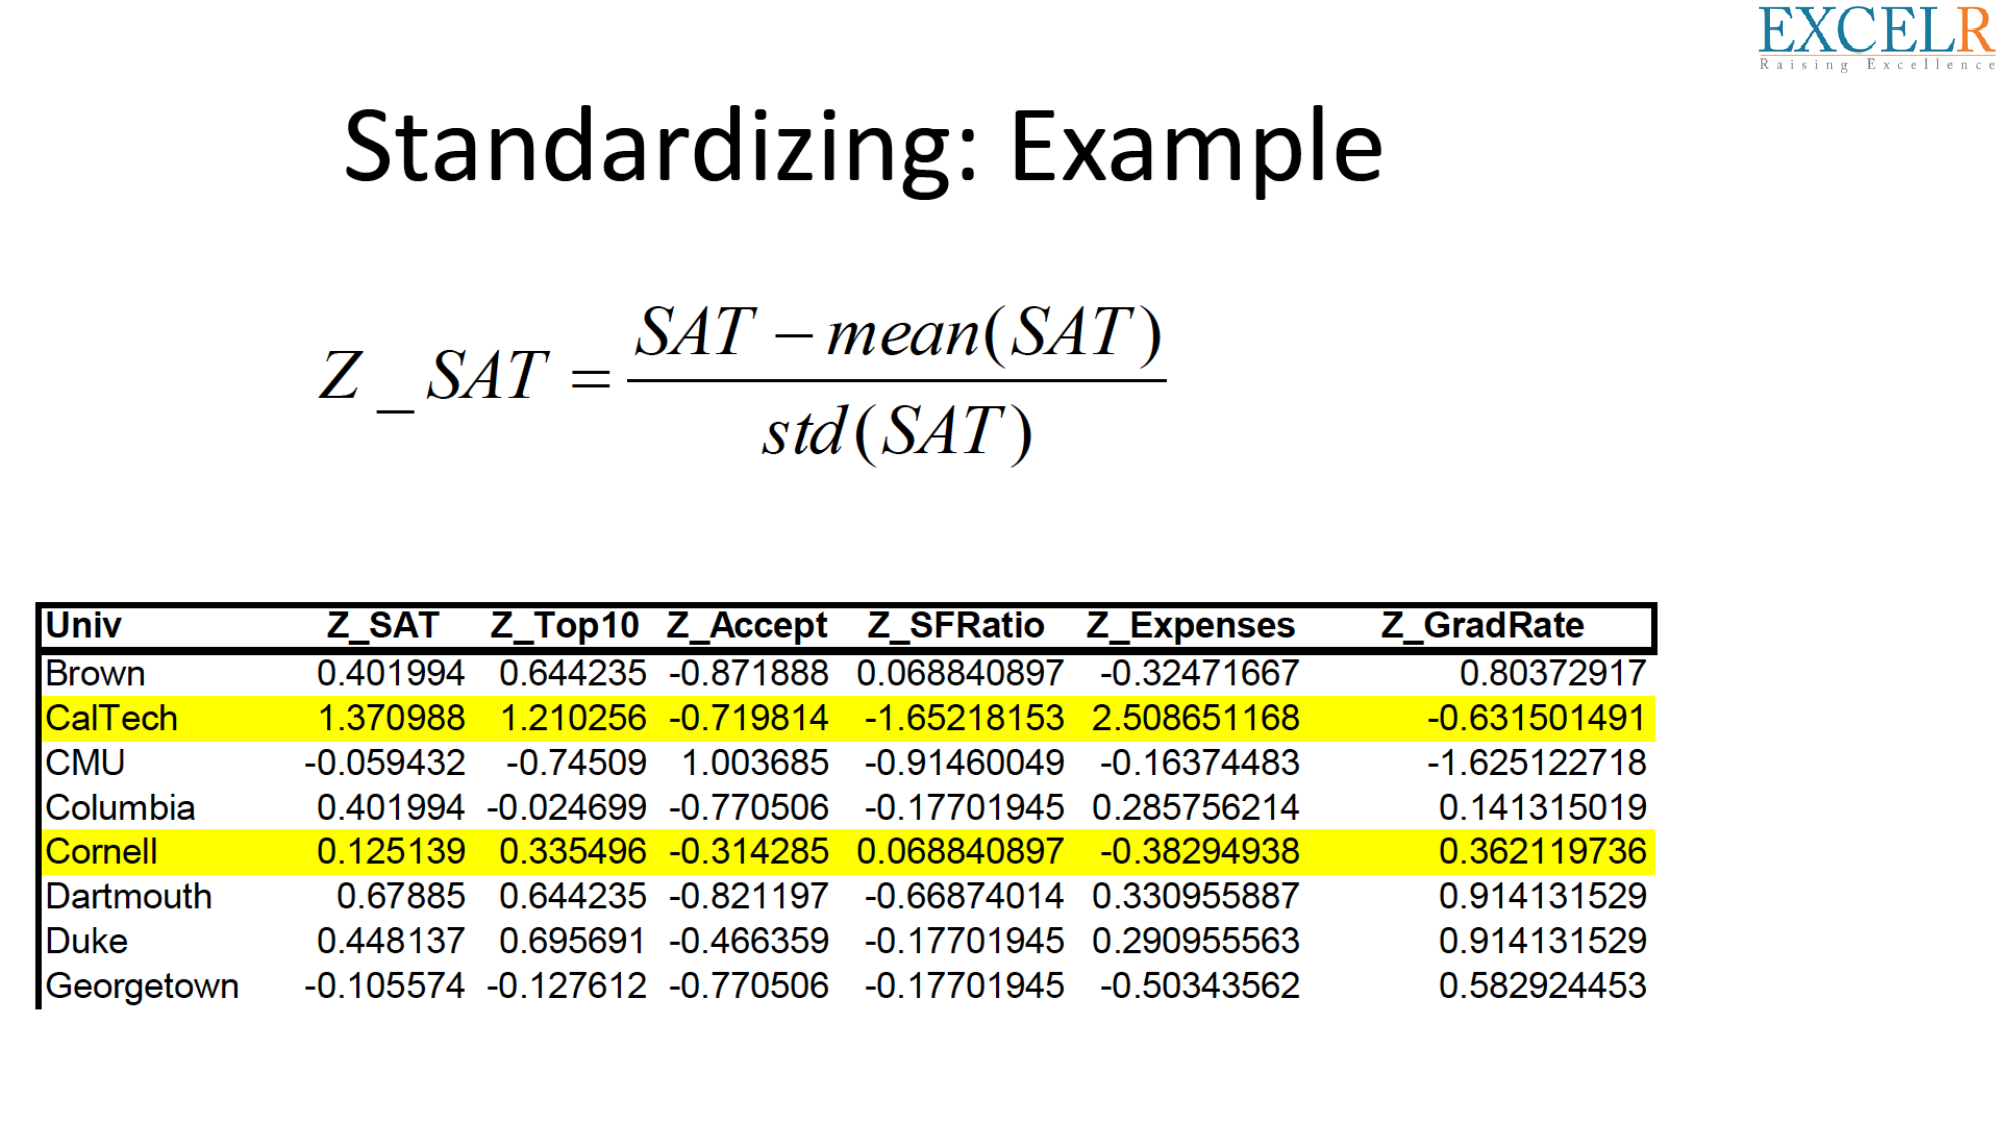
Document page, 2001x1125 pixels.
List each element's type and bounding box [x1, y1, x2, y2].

picture [0, 26, 1744, 1099]
picture [1756, 0, 2000, 78]
